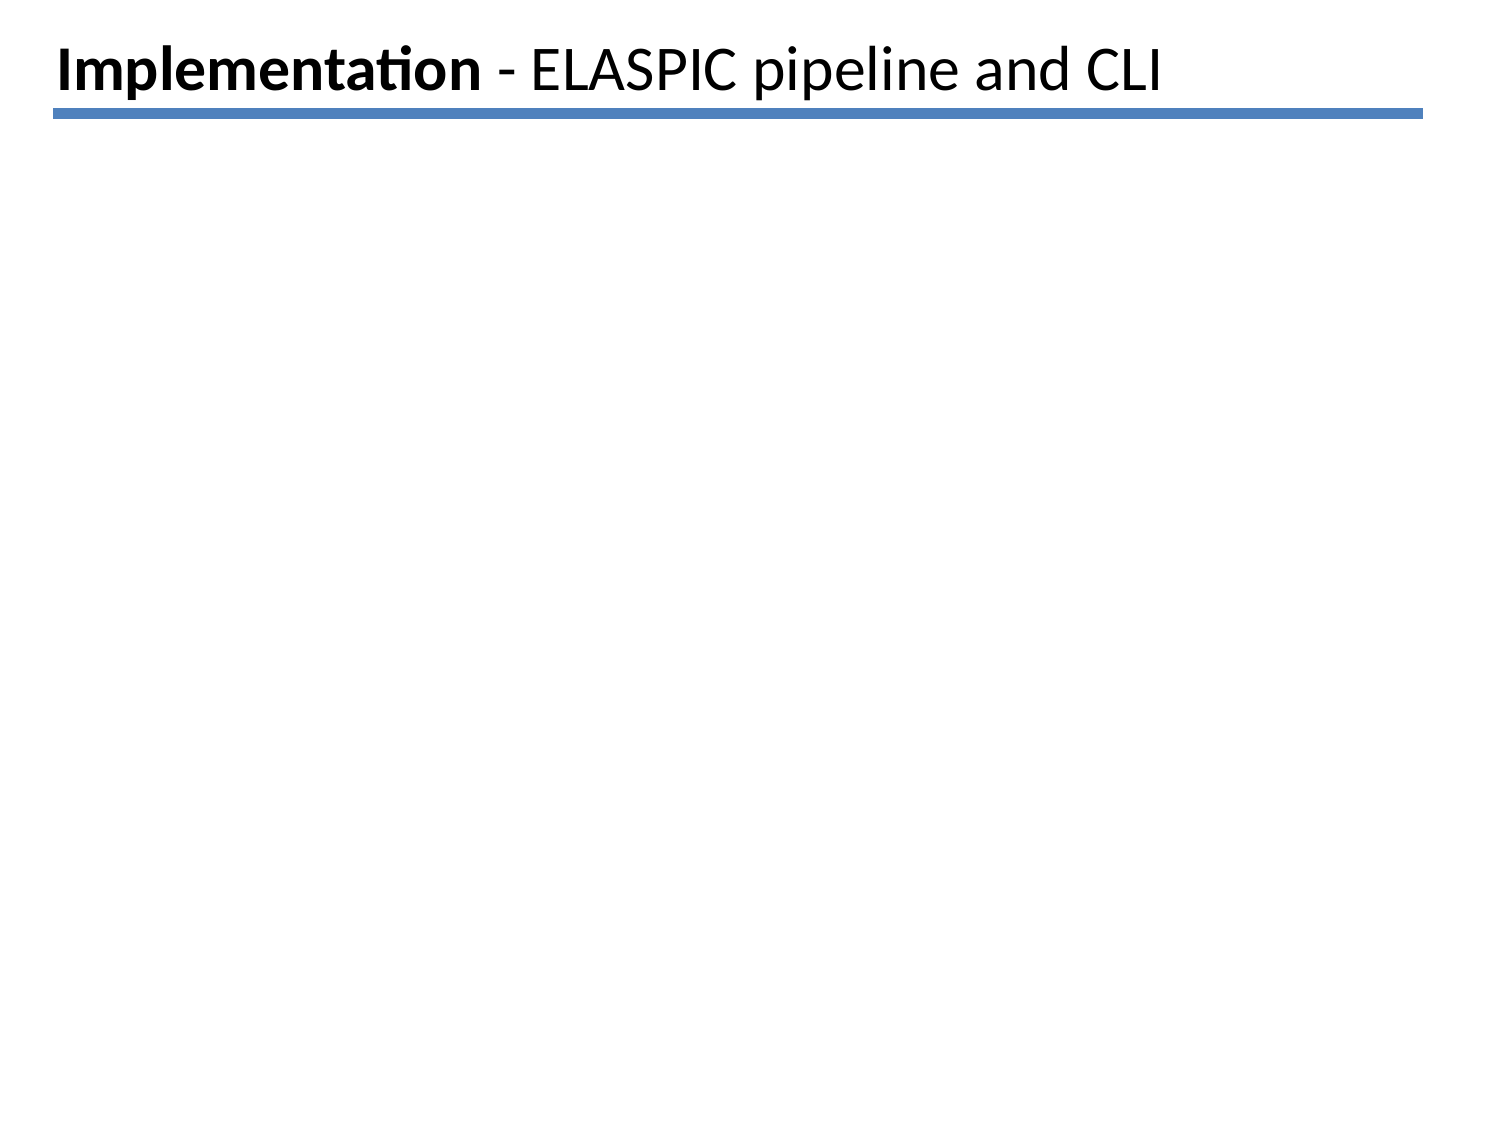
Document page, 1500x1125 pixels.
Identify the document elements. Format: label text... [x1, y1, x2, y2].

title Implementation - ELASPIC pipeline and CLI [41, 19, 1483, 112]
